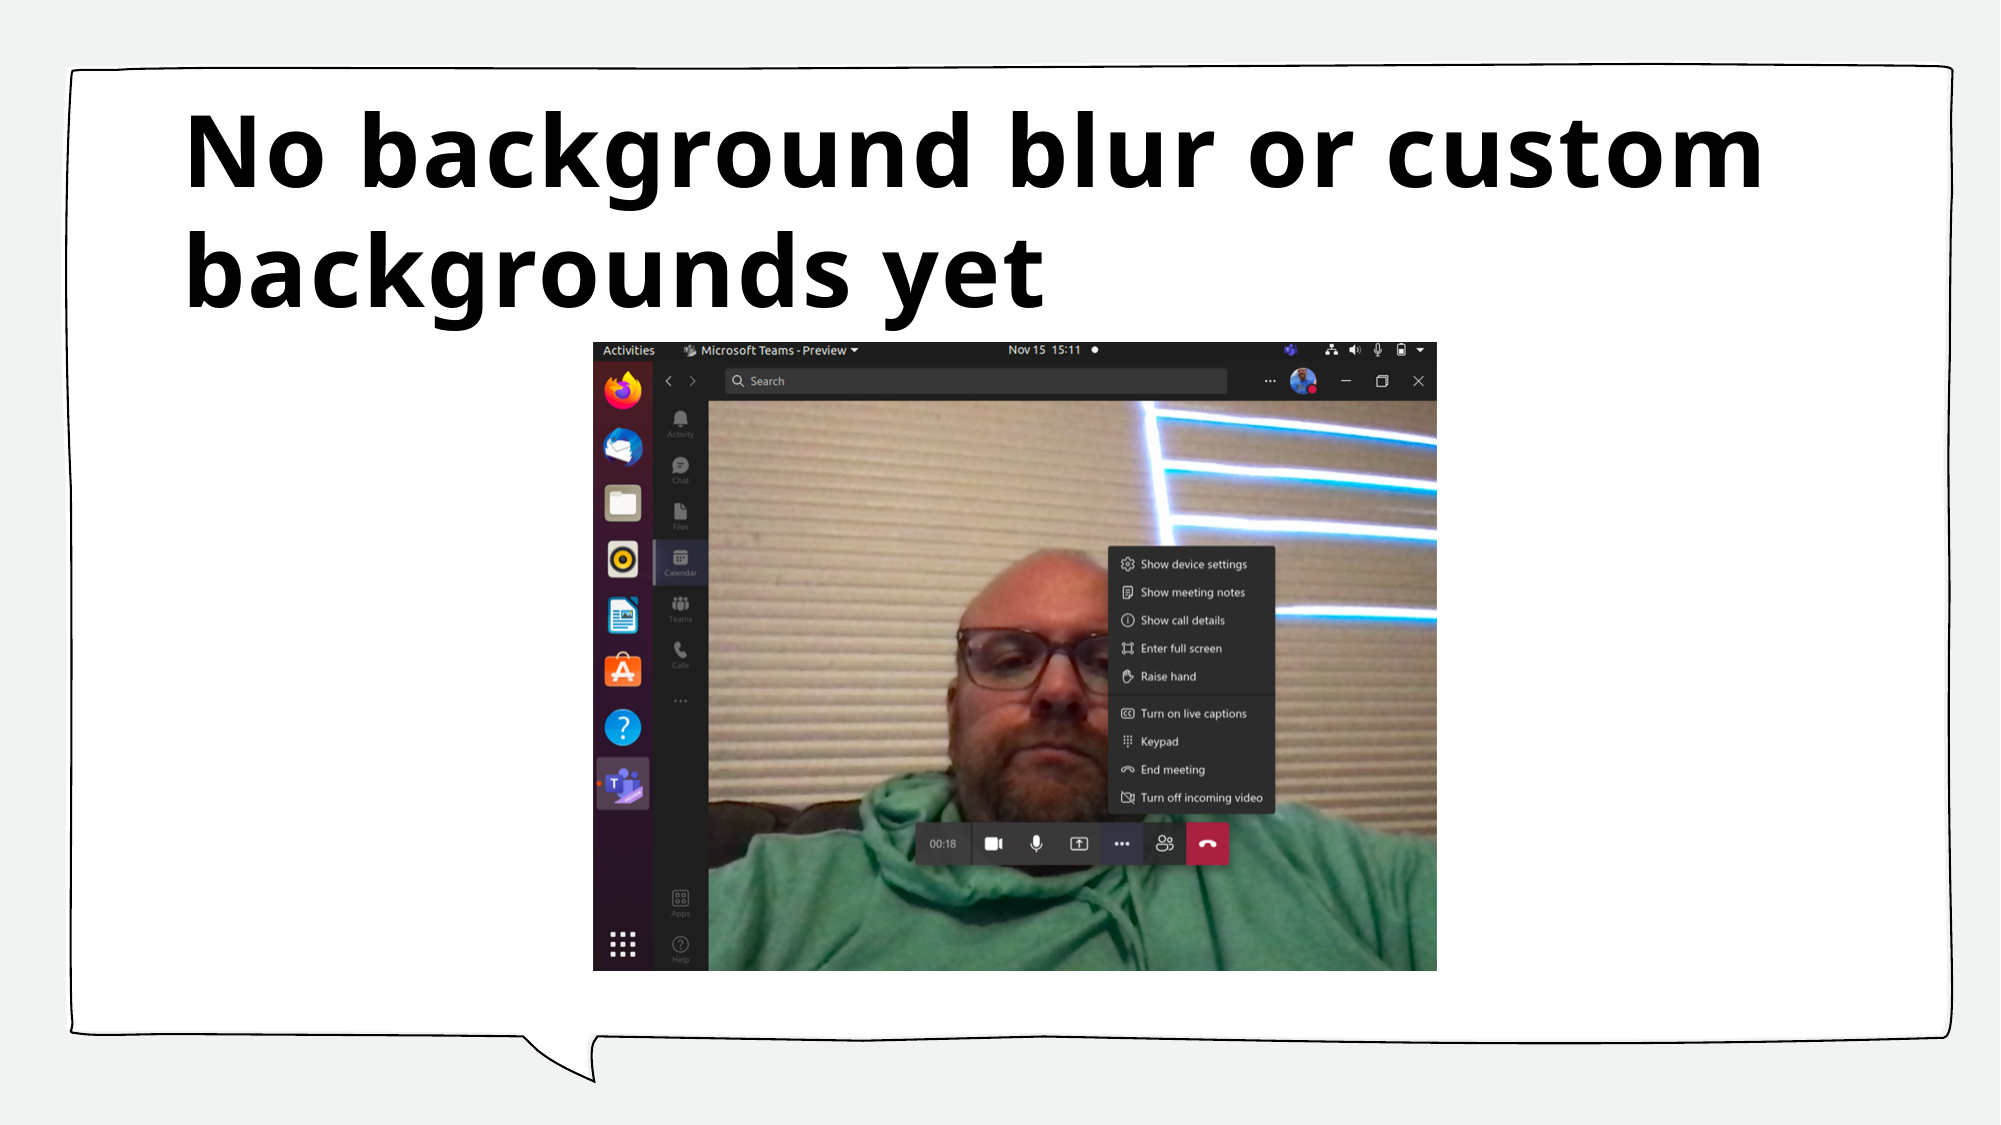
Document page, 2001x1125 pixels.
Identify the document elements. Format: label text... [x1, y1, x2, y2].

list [592, 342, 1437, 971]
title No background blur or custom backgrounds yet [167, 91, 1863, 324]
